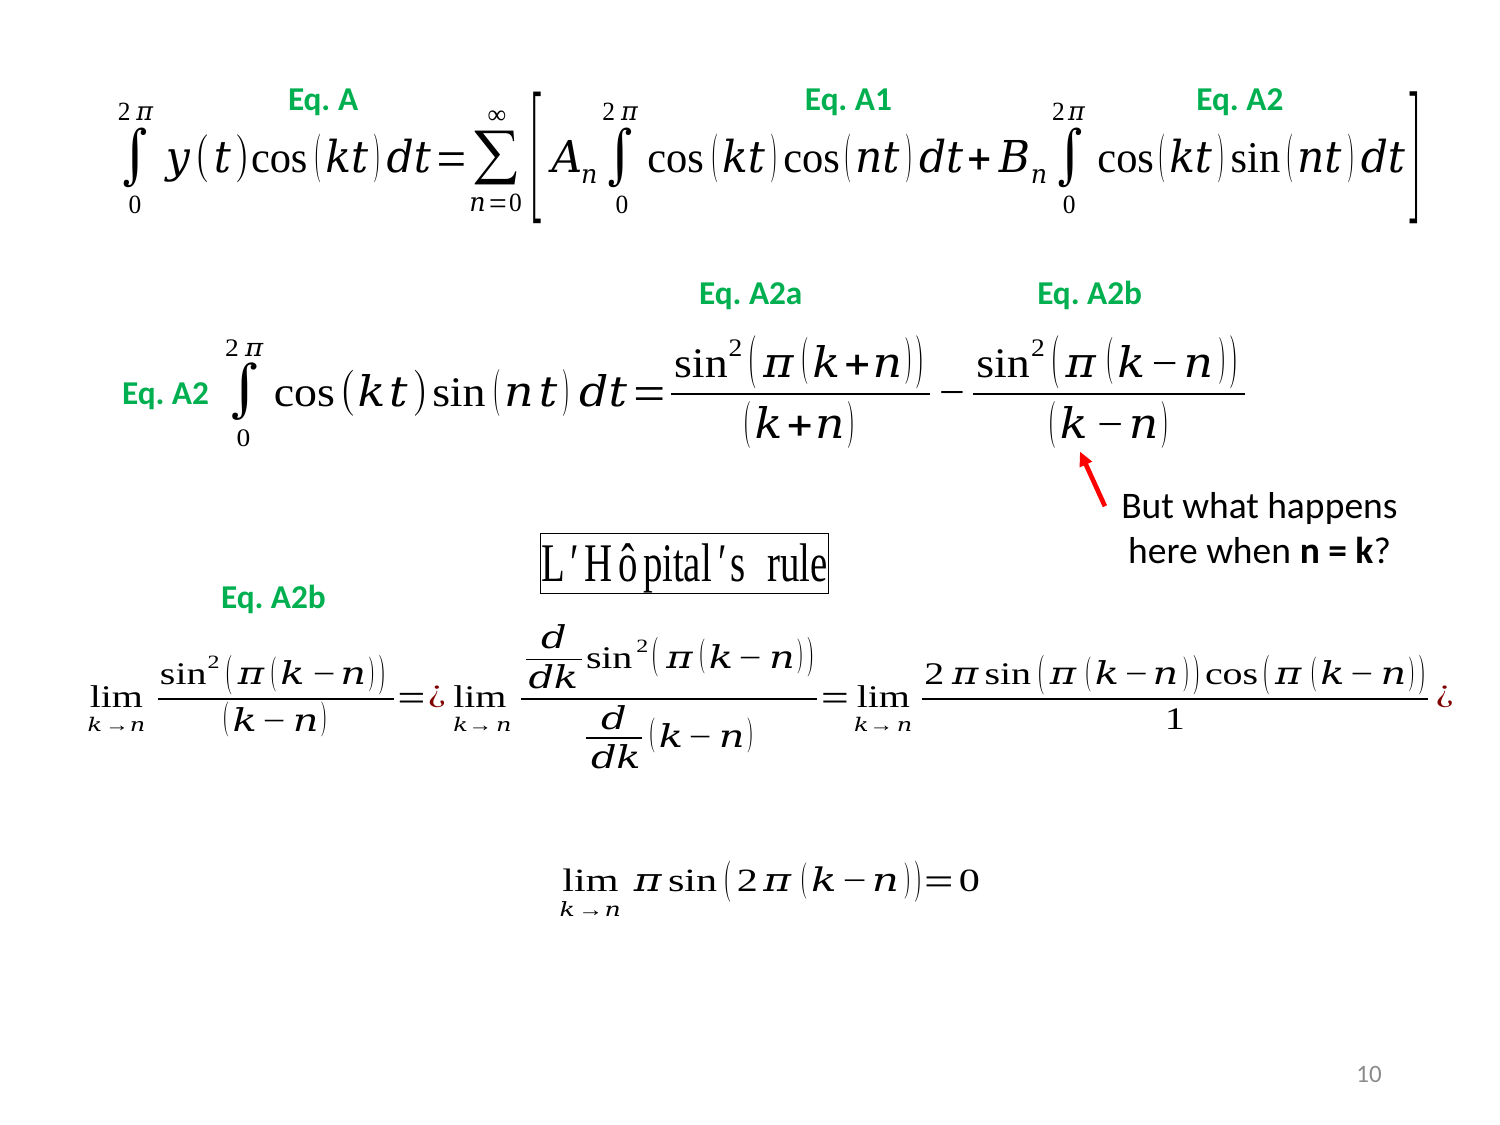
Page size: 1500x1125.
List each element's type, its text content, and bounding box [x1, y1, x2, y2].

text_box Eq. A2a [672, 263, 830, 319]
slide_number 10 [1059, 1042, 1397, 1103]
text_box But what happens here when n = k? [1096, 473, 1423, 578]
text_box Eq. A2b [1011, 263, 1168, 319]
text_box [1080, 451, 1105, 507]
text_box Eq. A2 [87, 364, 244, 419]
text_box Eq. A1 [770, 69, 927, 125]
text_box Eq. A2b [195, 568, 352, 623]
text_box Eq. A2 [1161, 69, 1319, 125]
text_box Eq. A [273, 69, 396, 125]
